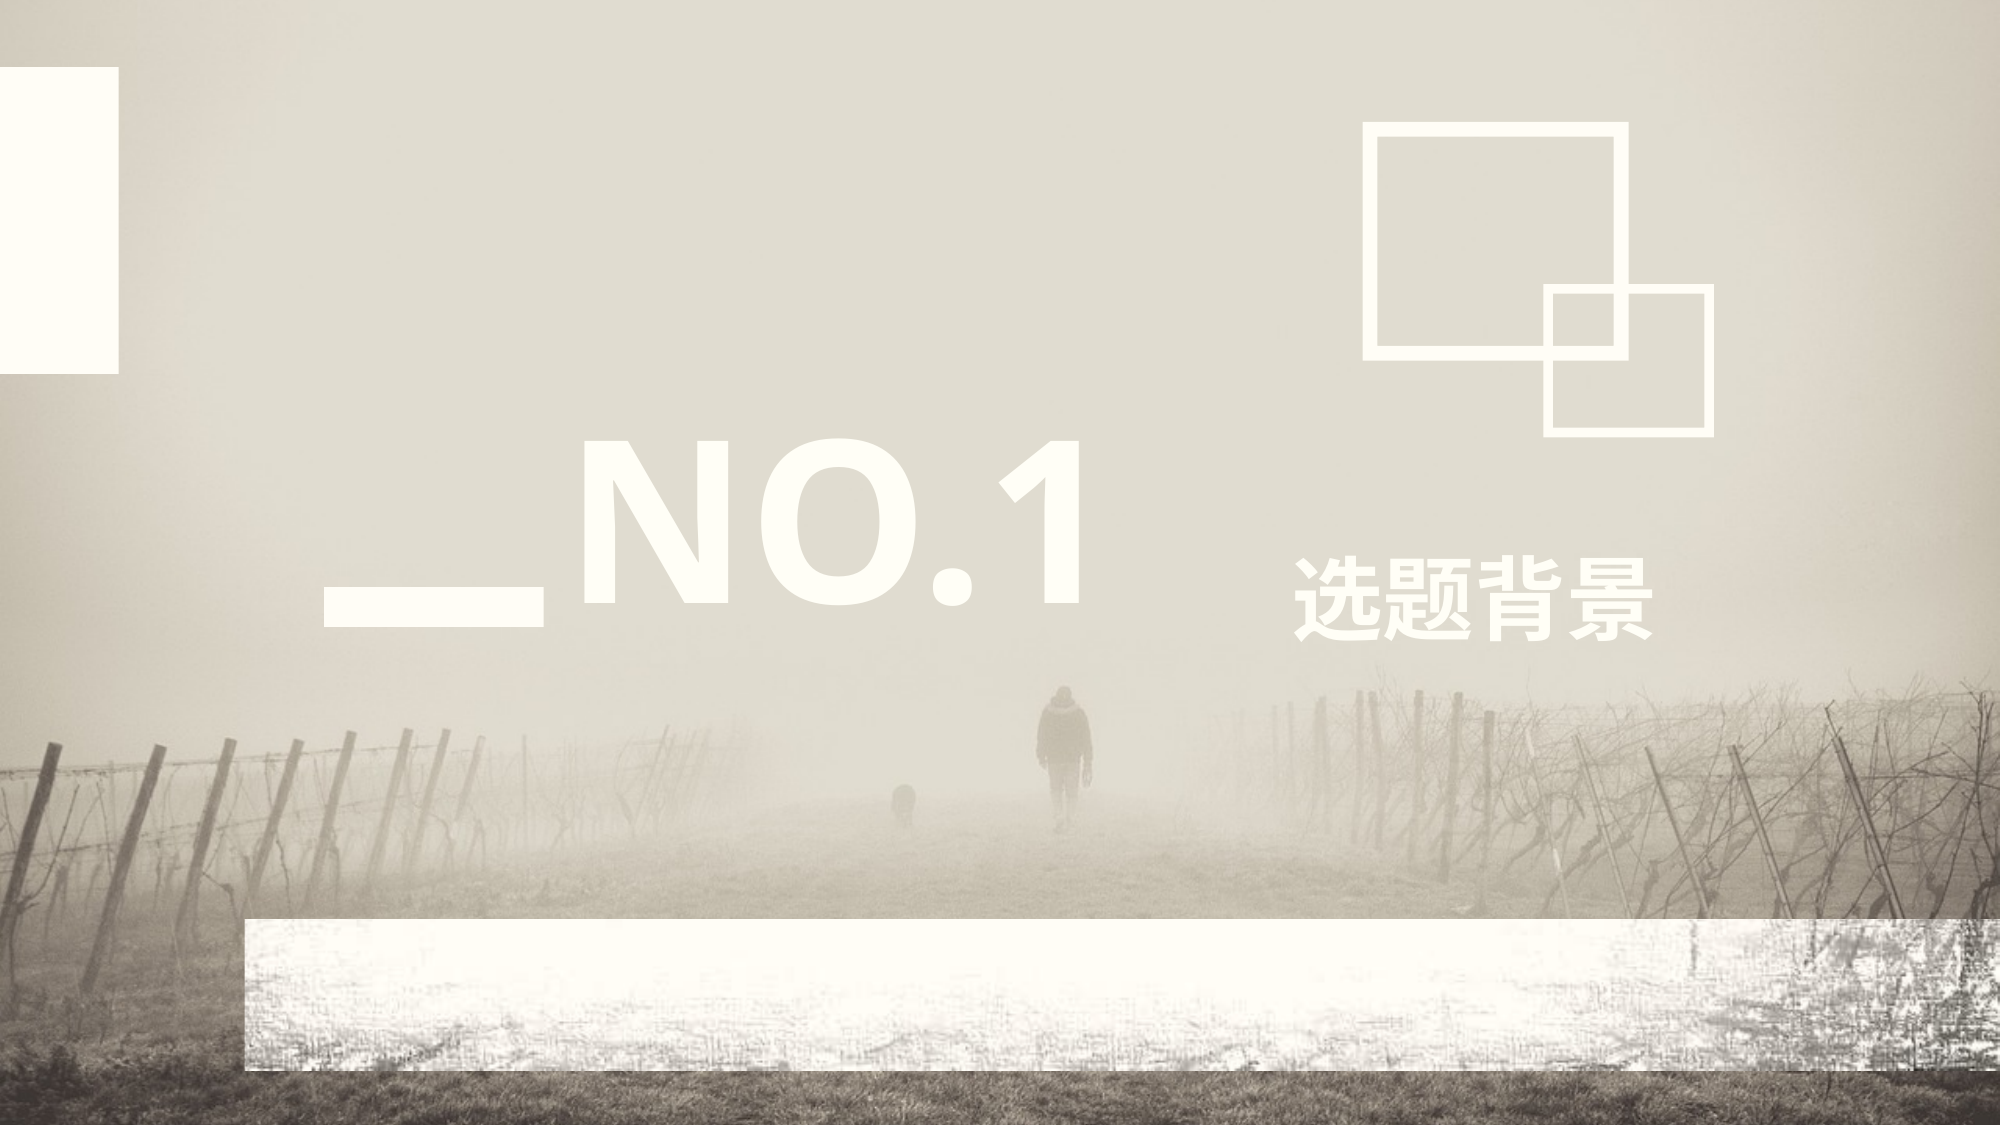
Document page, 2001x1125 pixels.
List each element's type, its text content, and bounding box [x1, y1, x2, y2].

text_box 选题背景 [1276, 501, 1803, 659]
picture [0, 0, 2000, 1125]
list NO.1 [549, 373, 1354, 670]
